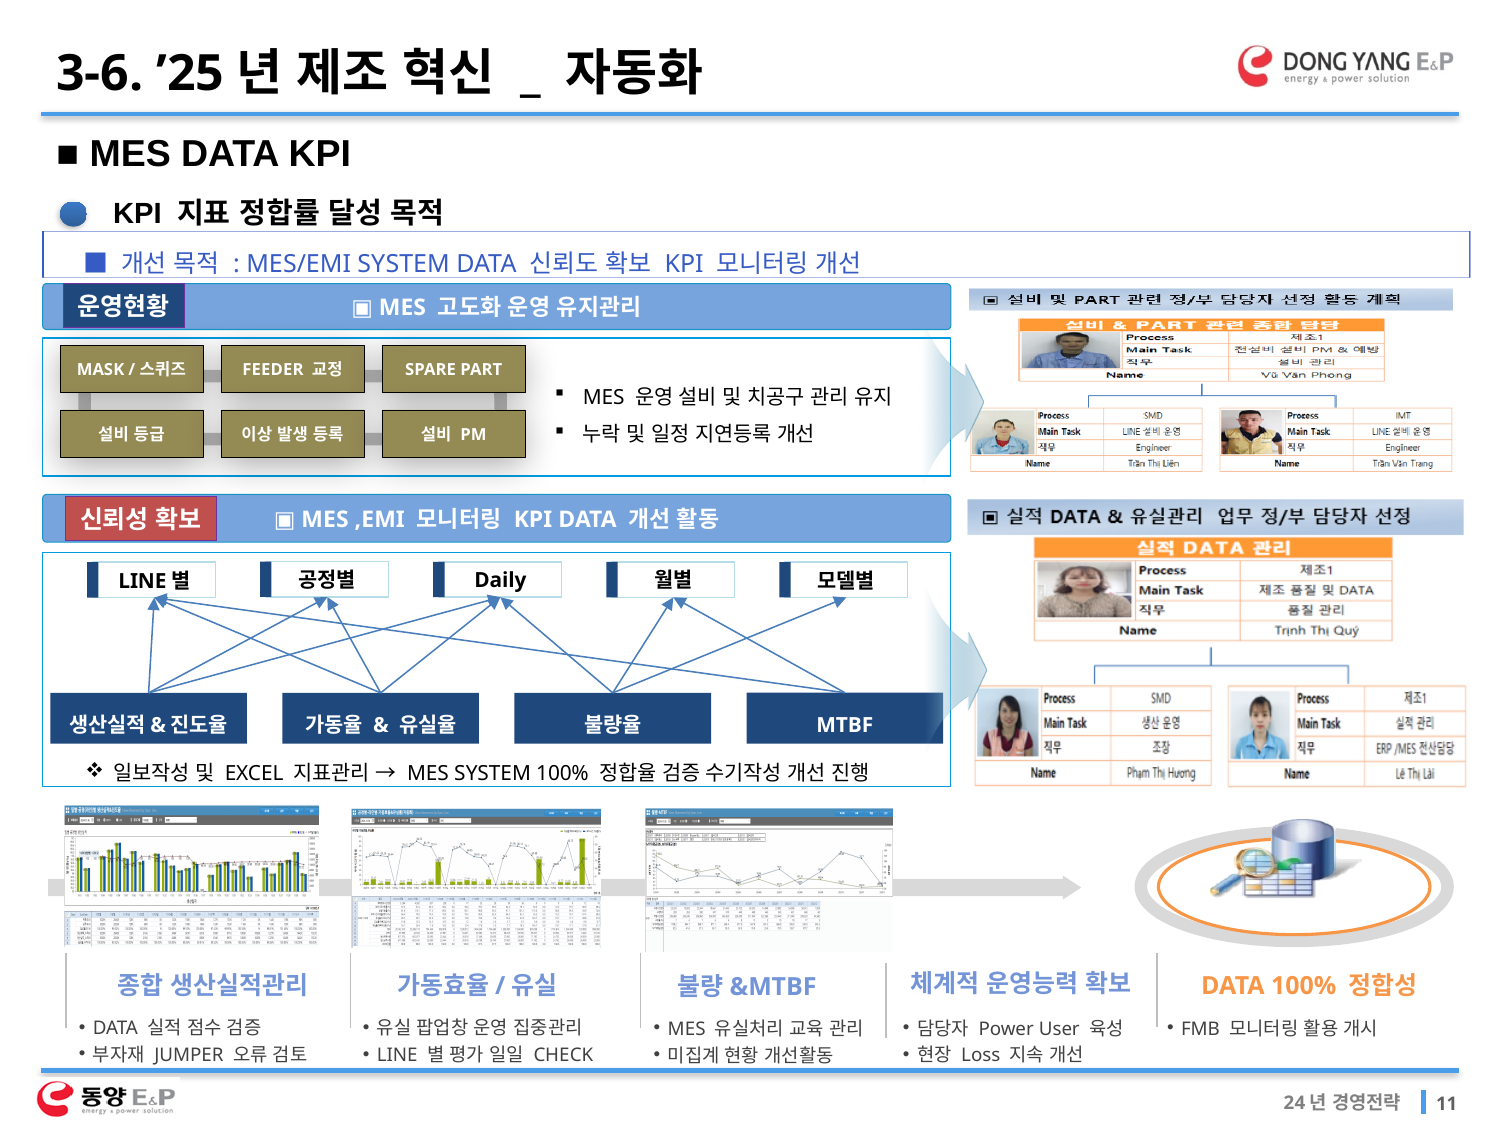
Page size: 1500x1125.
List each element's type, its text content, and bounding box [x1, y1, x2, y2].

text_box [42, 494, 951, 787]
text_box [49, 561, 944, 744]
picture [64, 801, 319, 948]
picture [35, 1077, 180, 1119]
picture [840, 283, 1471, 791]
text_box ■ MES DATA KPI [41, 118, 644, 185]
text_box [59, 344, 526, 458]
picture [351, 806, 602, 948]
picture [42, 231, 1471, 278]
picture [1210, 819, 1370, 899]
text_box 3-6. ’25년 제조 혁신 _ 자동화 [41, 41, 1022, 109]
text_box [42, 285, 951, 477]
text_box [47, 832, 1462, 1073]
picture [645, 807, 893, 952]
picture [1234, 42, 1457, 90]
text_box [59, 186, 480, 229]
